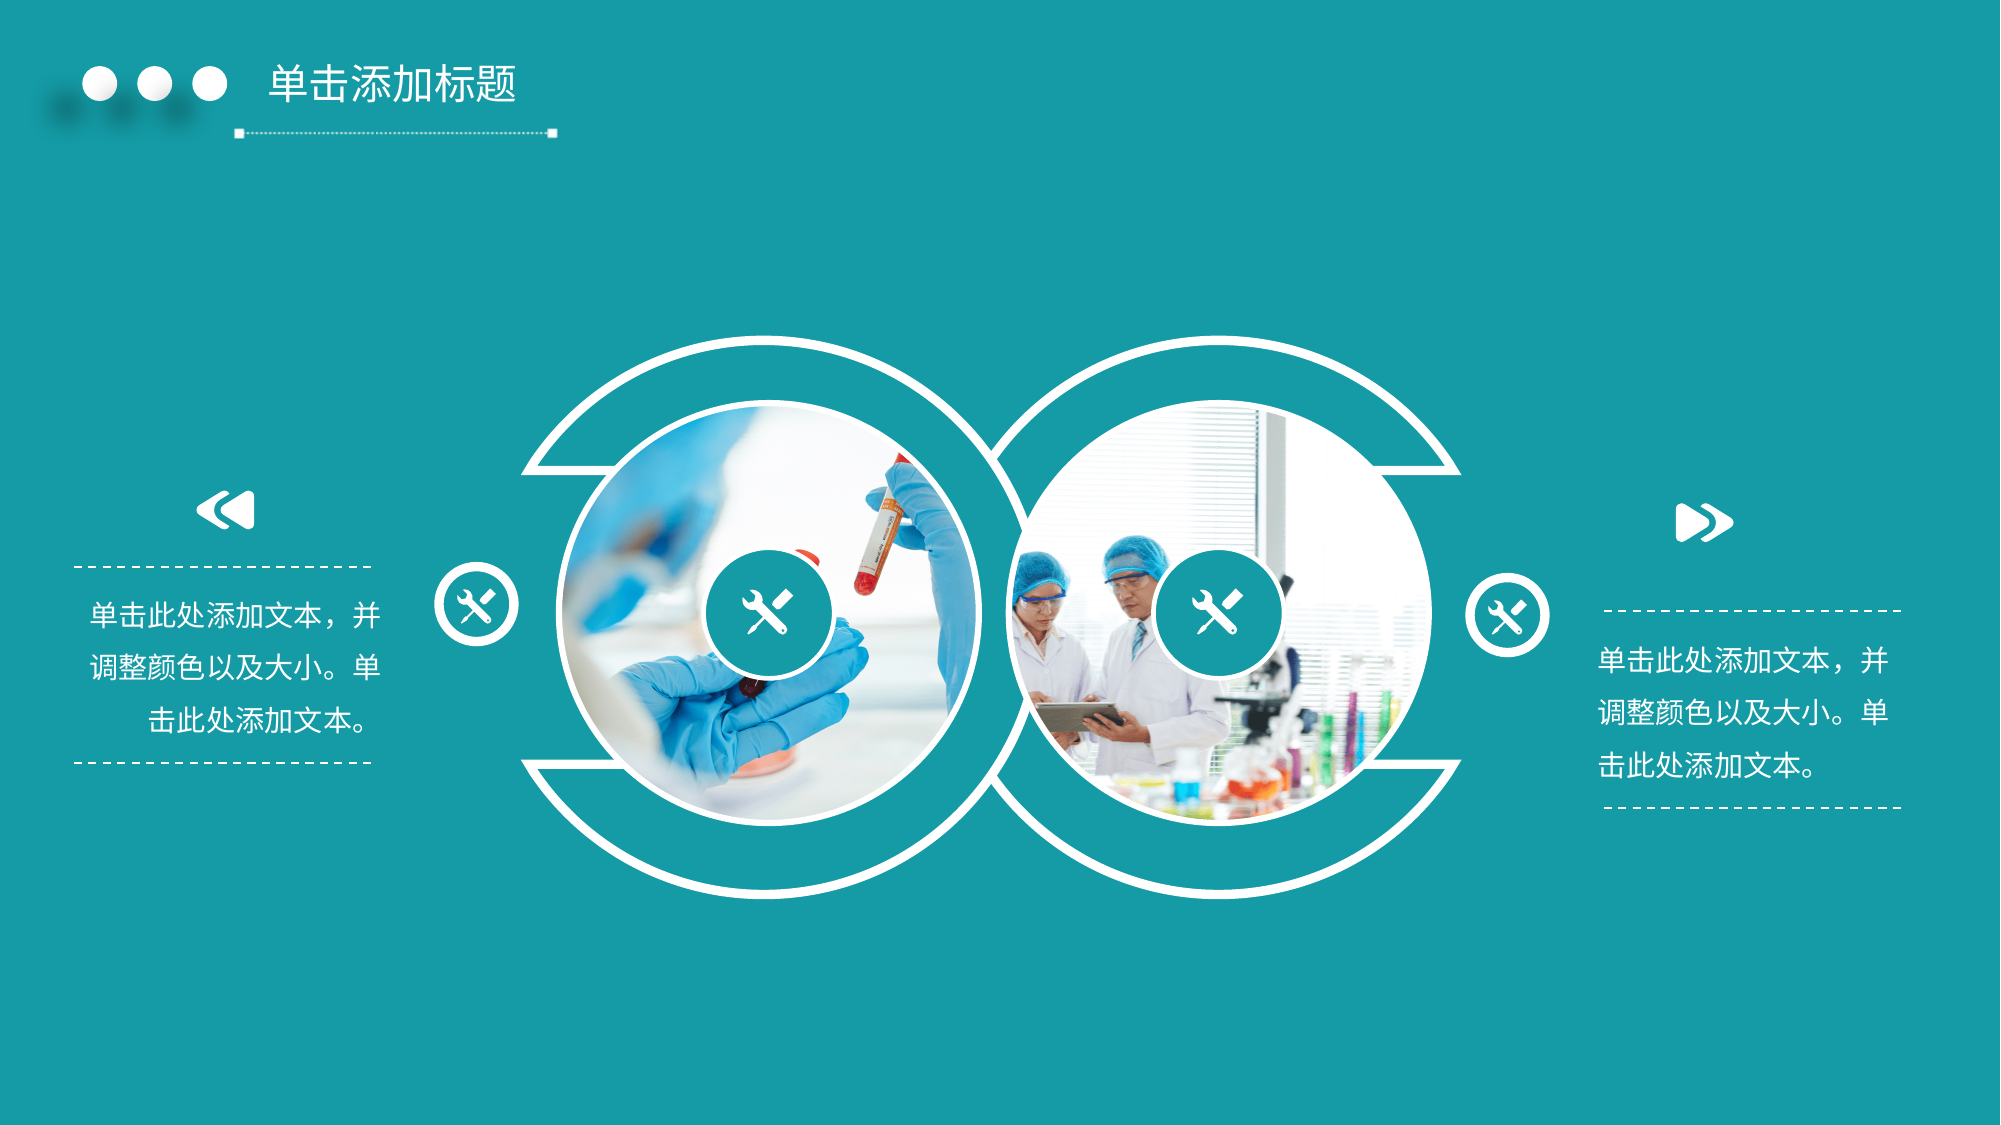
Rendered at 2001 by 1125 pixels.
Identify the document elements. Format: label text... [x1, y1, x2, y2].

text_box [437, 565, 515, 643]
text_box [703, 547, 835, 679]
text_box [1488, 600, 1523, 635]
text_box [196, 490, 230, 530]
text_box 单击此处添加文本，并调整颜色以及大小。单击此处添加文本。 [1582, 617, 1927, 790]
text_box [527, 339, 1028, 896]
text_box [136, 65, 173, 101]
text_box [1007, 402, 1430, 825]
text_box [220, 490, 255, 530]
text_box [479, 588, 496, 605]
text_box 单击添加标题 [252, 50, 345, 97]
text_box [1675, 503, 1710, 543]
picture [345, 0, 411, 336]
text_box [1468, 576, 1547, 654]
text_box 单击添加标题 [411, 50, 559, 97]
text_box [557, 402, 980, 825]
text_box [991, 706, 1456, 896]
text_box [191, 65, 229, 97]
text_box [457, 589, 492, 624]
text_box [991, 339, 1456, 524]
text_box [1510, 599, 1527, 616]
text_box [1153, 547, 1285, 679]
text_box 单击此处添加文本，并调整颜色以及大小。单击此处添加文本。 [52, 572, 397, 745]
text_box [81, 65, 118, 101]
text_box [1700, 503, 1734, 543]
